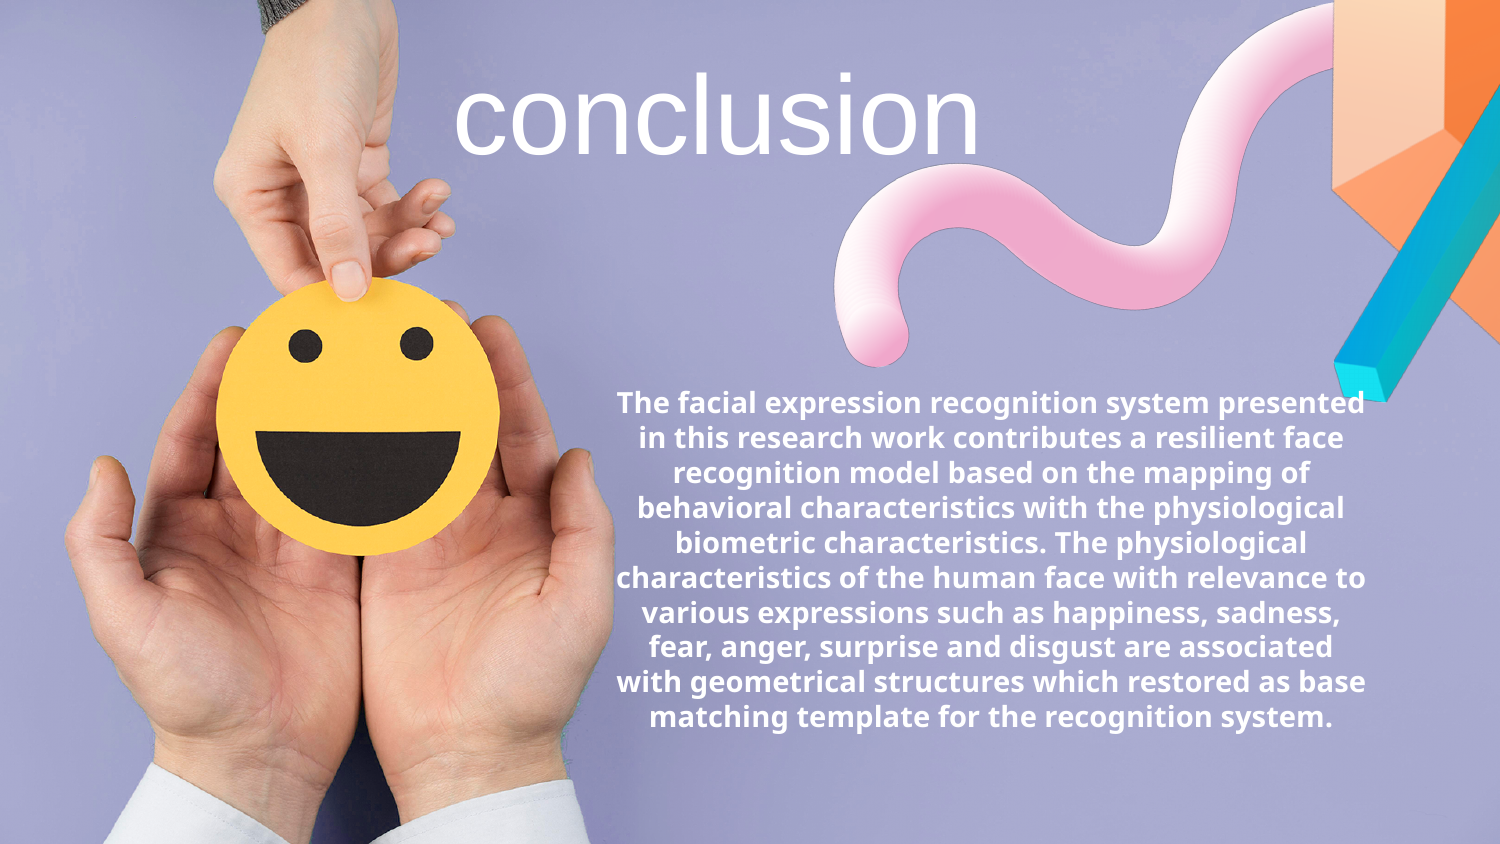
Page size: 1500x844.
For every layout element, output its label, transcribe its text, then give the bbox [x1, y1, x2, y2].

title The facial expression recognition system presented in this research work contributes a resilient face recognition model based on the mapping of behavioral characteristics with the physiological biometric characteristics. The physiological characteristics of the human face with relevance to various expressions such as happiness, sadness, fear, anger, surprise and disgust are associated with geometrical structures which restored as base matching template for the recognition system. [600, 359, 1383, 794]
text_box conclusion [437, 34, 1088, 185]
picture [0, 0, 1500, 844]
